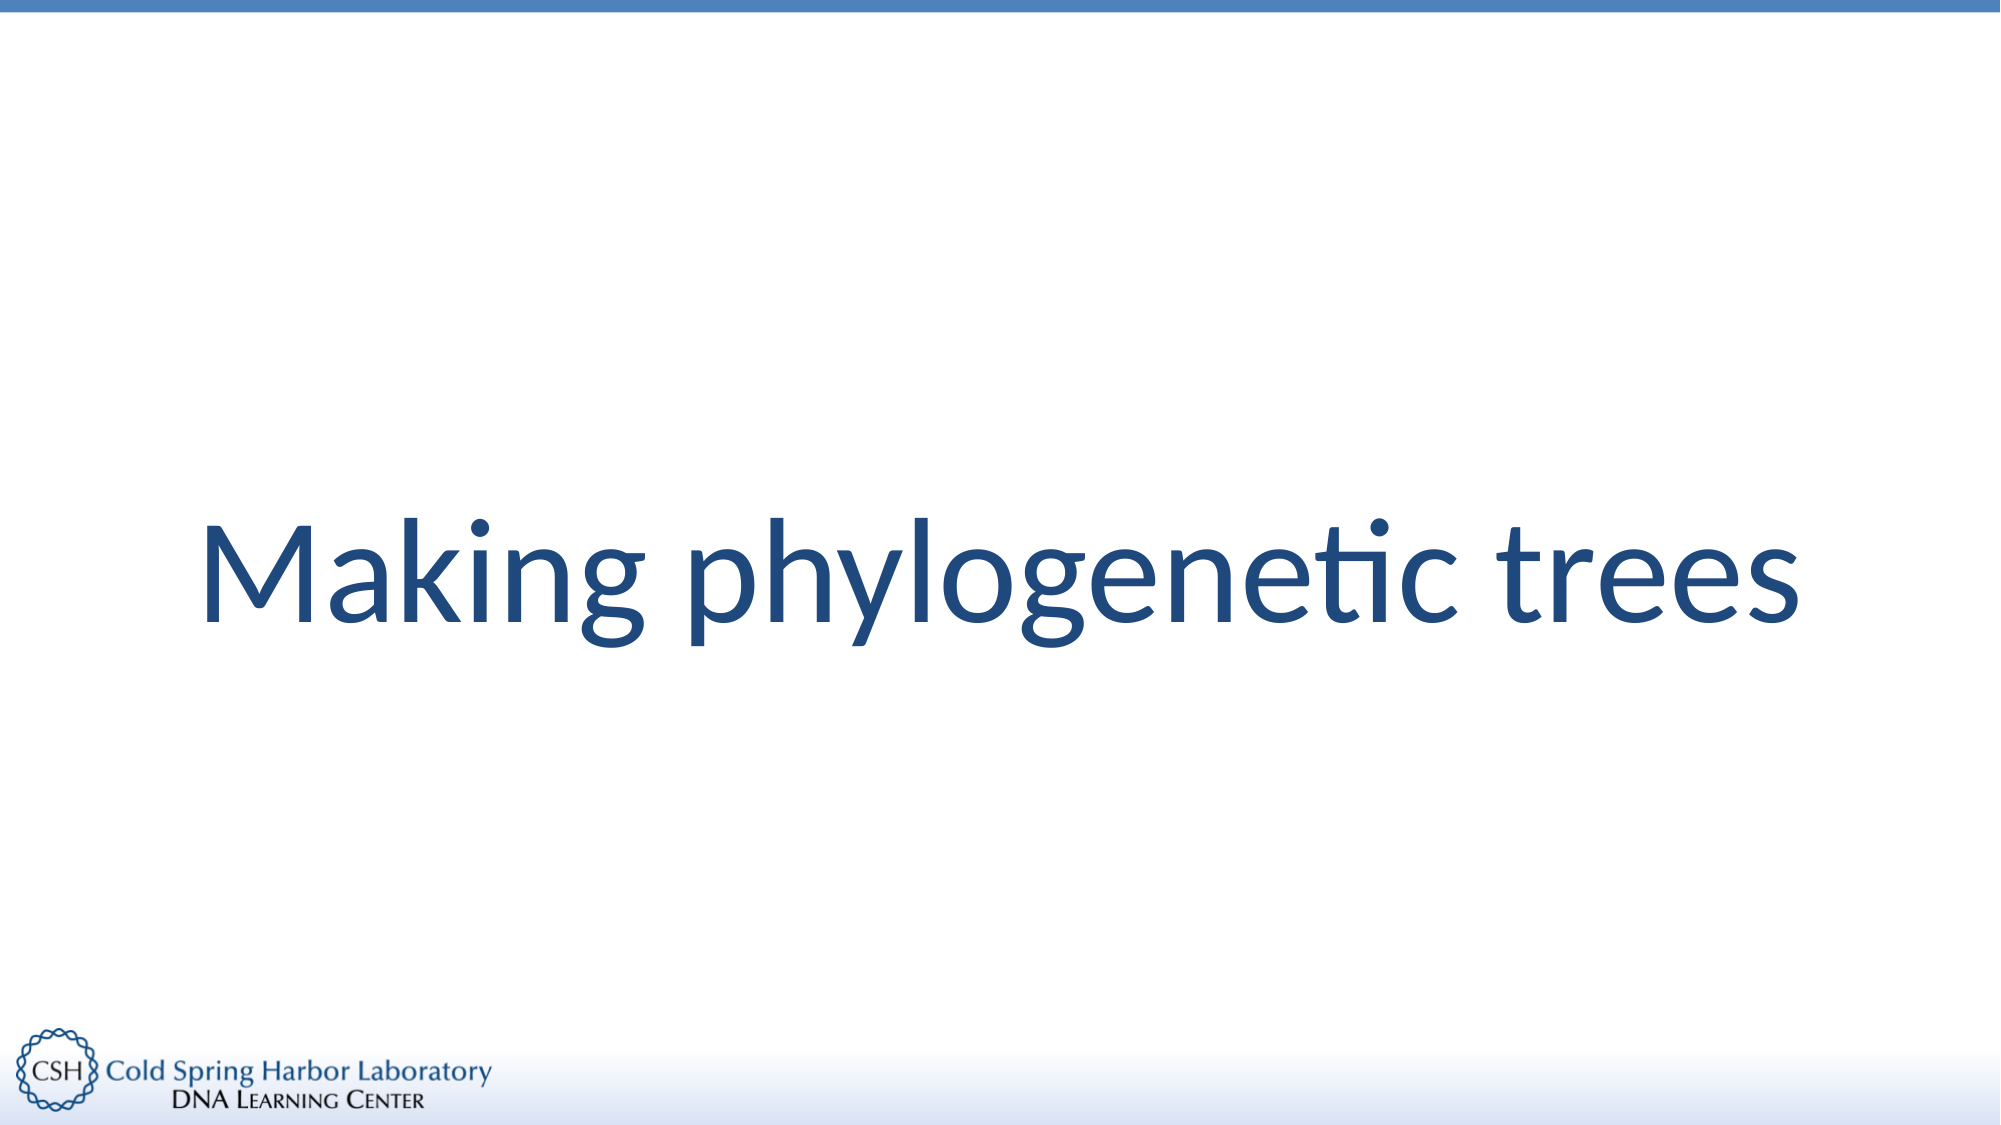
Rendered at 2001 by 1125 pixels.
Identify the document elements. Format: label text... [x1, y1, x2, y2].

picture [16, 1028, 493, 1113]
title Making phylogenetic trees [0, 468, 2000, 657]
